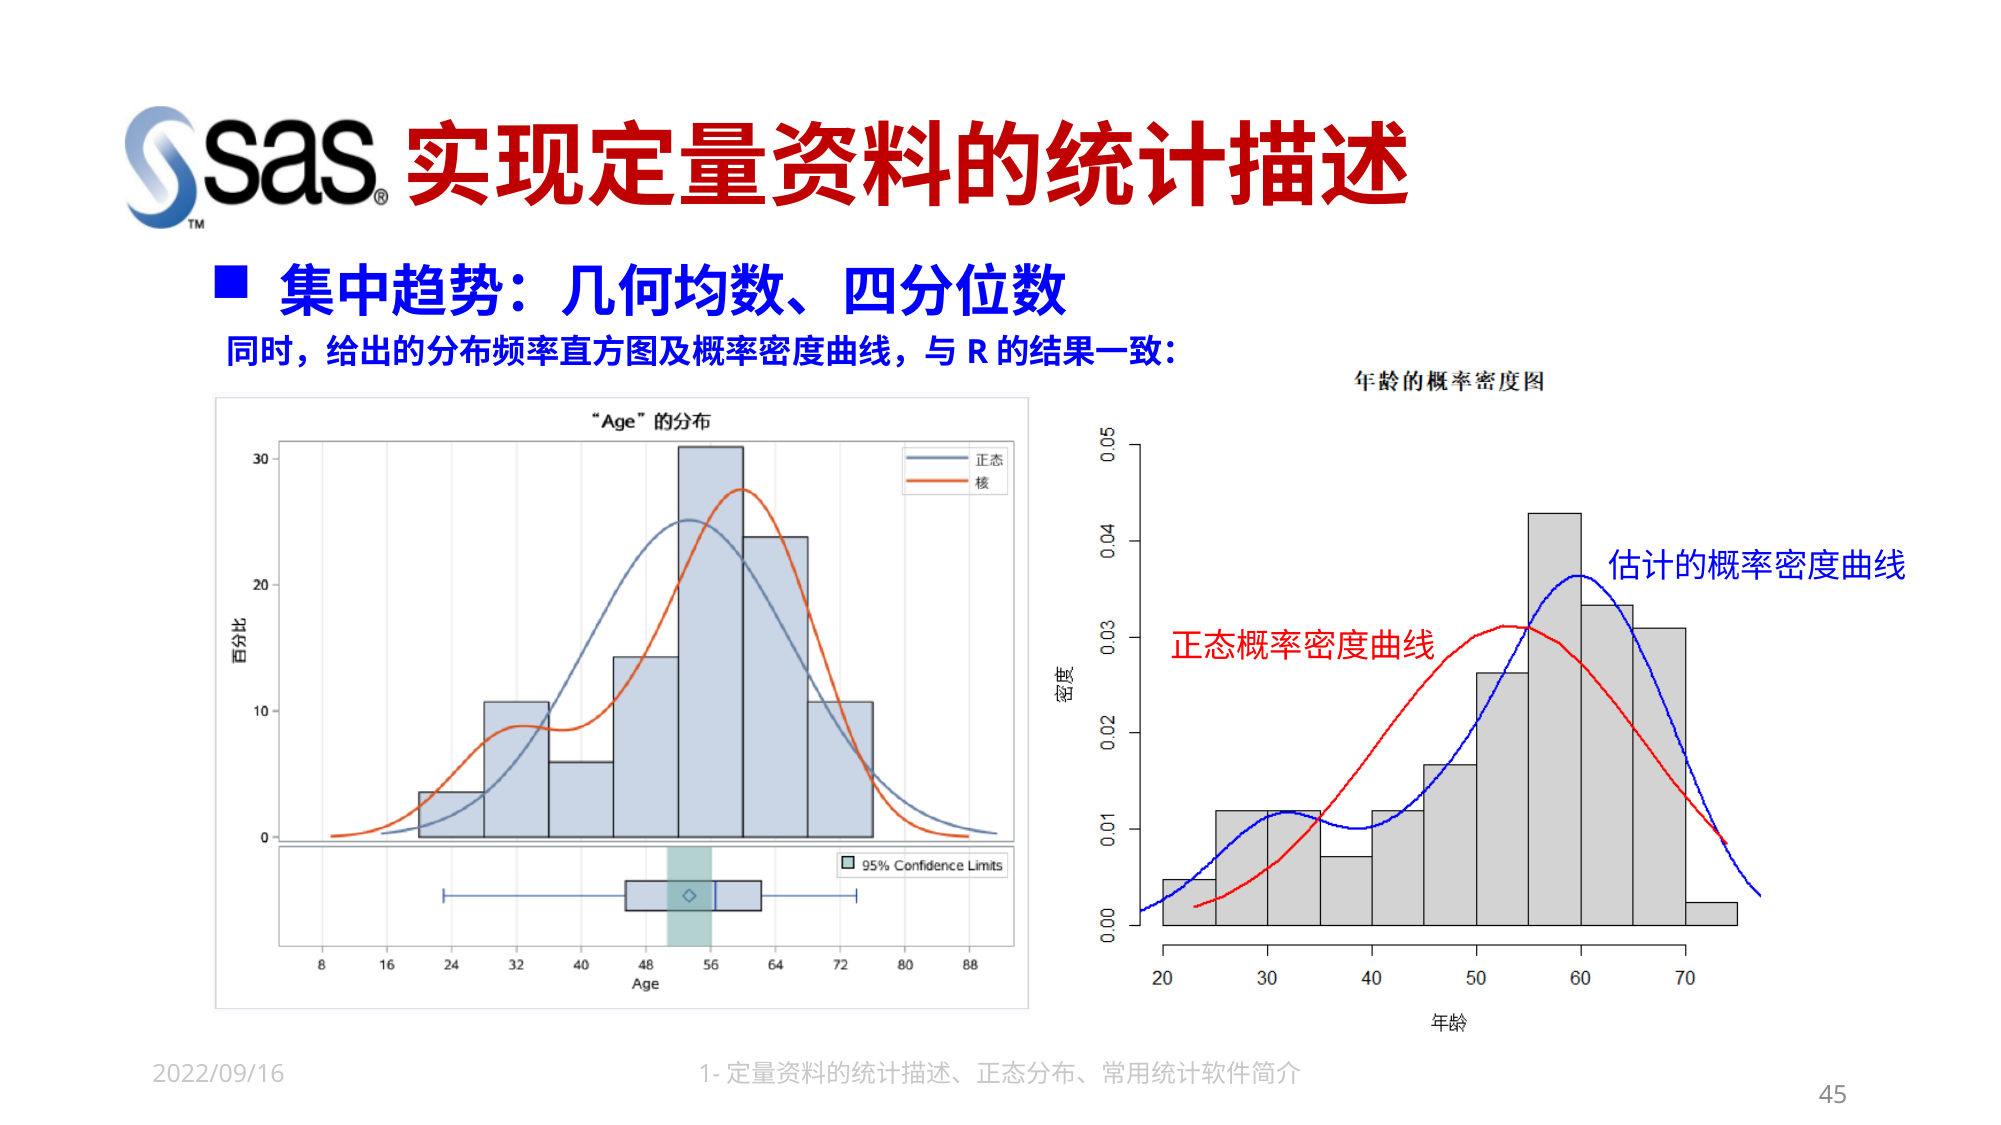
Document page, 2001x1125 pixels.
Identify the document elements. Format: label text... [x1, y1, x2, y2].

picture [1050, 335, 1807, 1057]
picture [212, 392, 1030, 1014]
text_box 估计的概率密度曲线 [1807, 536, 1935, 592]
text_box 同时，给出的分布频率直方图及概率密度曲线，与R的结果一致： [212, 323, 1881, 378]
footer 1-定量资料的统计描述、正态分布、常用统计软件简介 [644, 1042, 1356, 1103]
title 实现定量资料的统计描述 [137, 59, 1863, 278]
picture [114, 89, 403, 245]
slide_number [137, 1042, 588, 1103]
text_box 集中趋势：几何均数、四分位数 [195, 214, 1584, 336]
slide_number 45 [1412, 1065, 1863, 1125]
